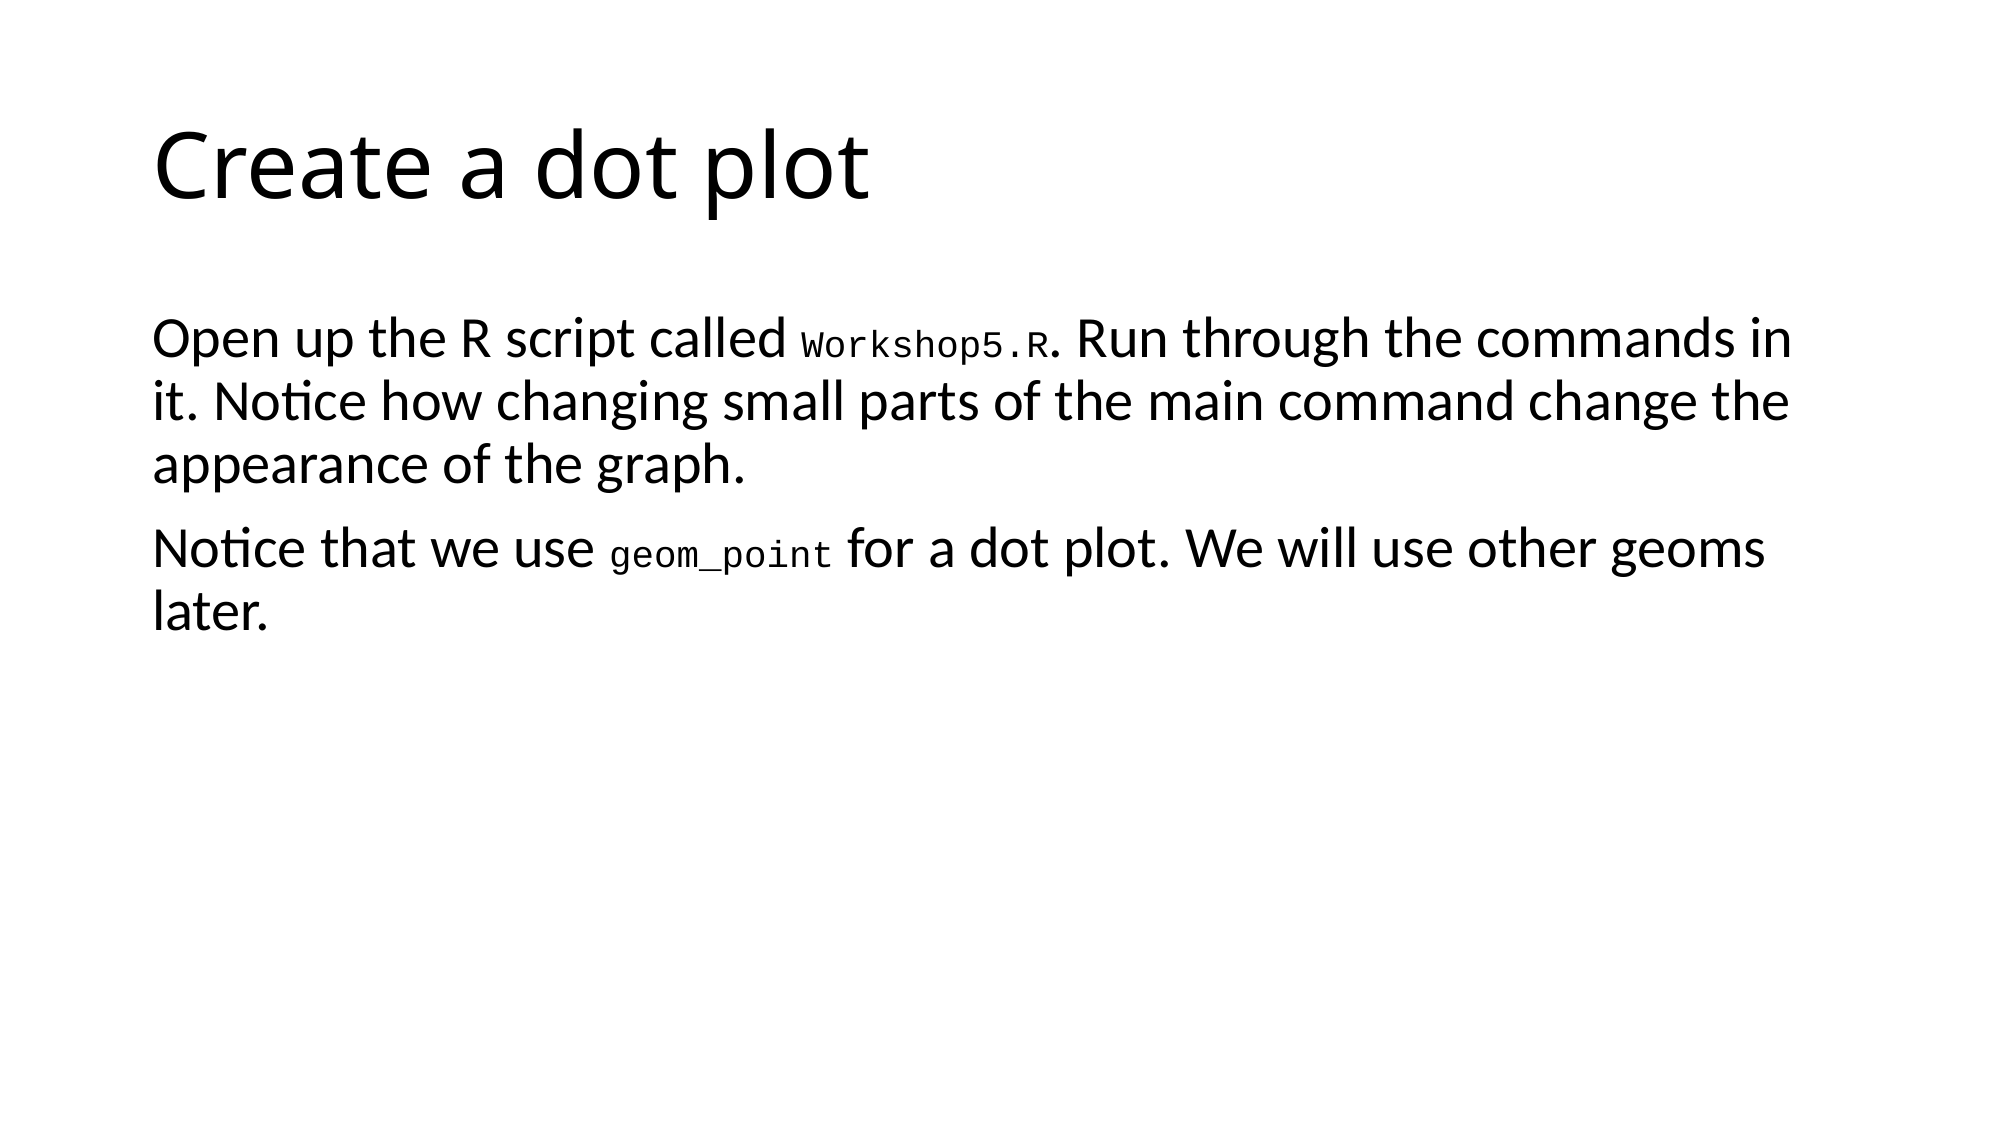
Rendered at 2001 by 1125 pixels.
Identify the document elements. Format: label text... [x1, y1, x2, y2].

list Open up the R script called Workshop5.R. Run through the commands in it. Notice how changing small parts of the main command change the appearance of the graph. Notice that we use geom_point for a dot plot. We will use other geoms later. [137, 299, 1863, 1014]
title Create a dot plot [137, 59, 1863, 278]
